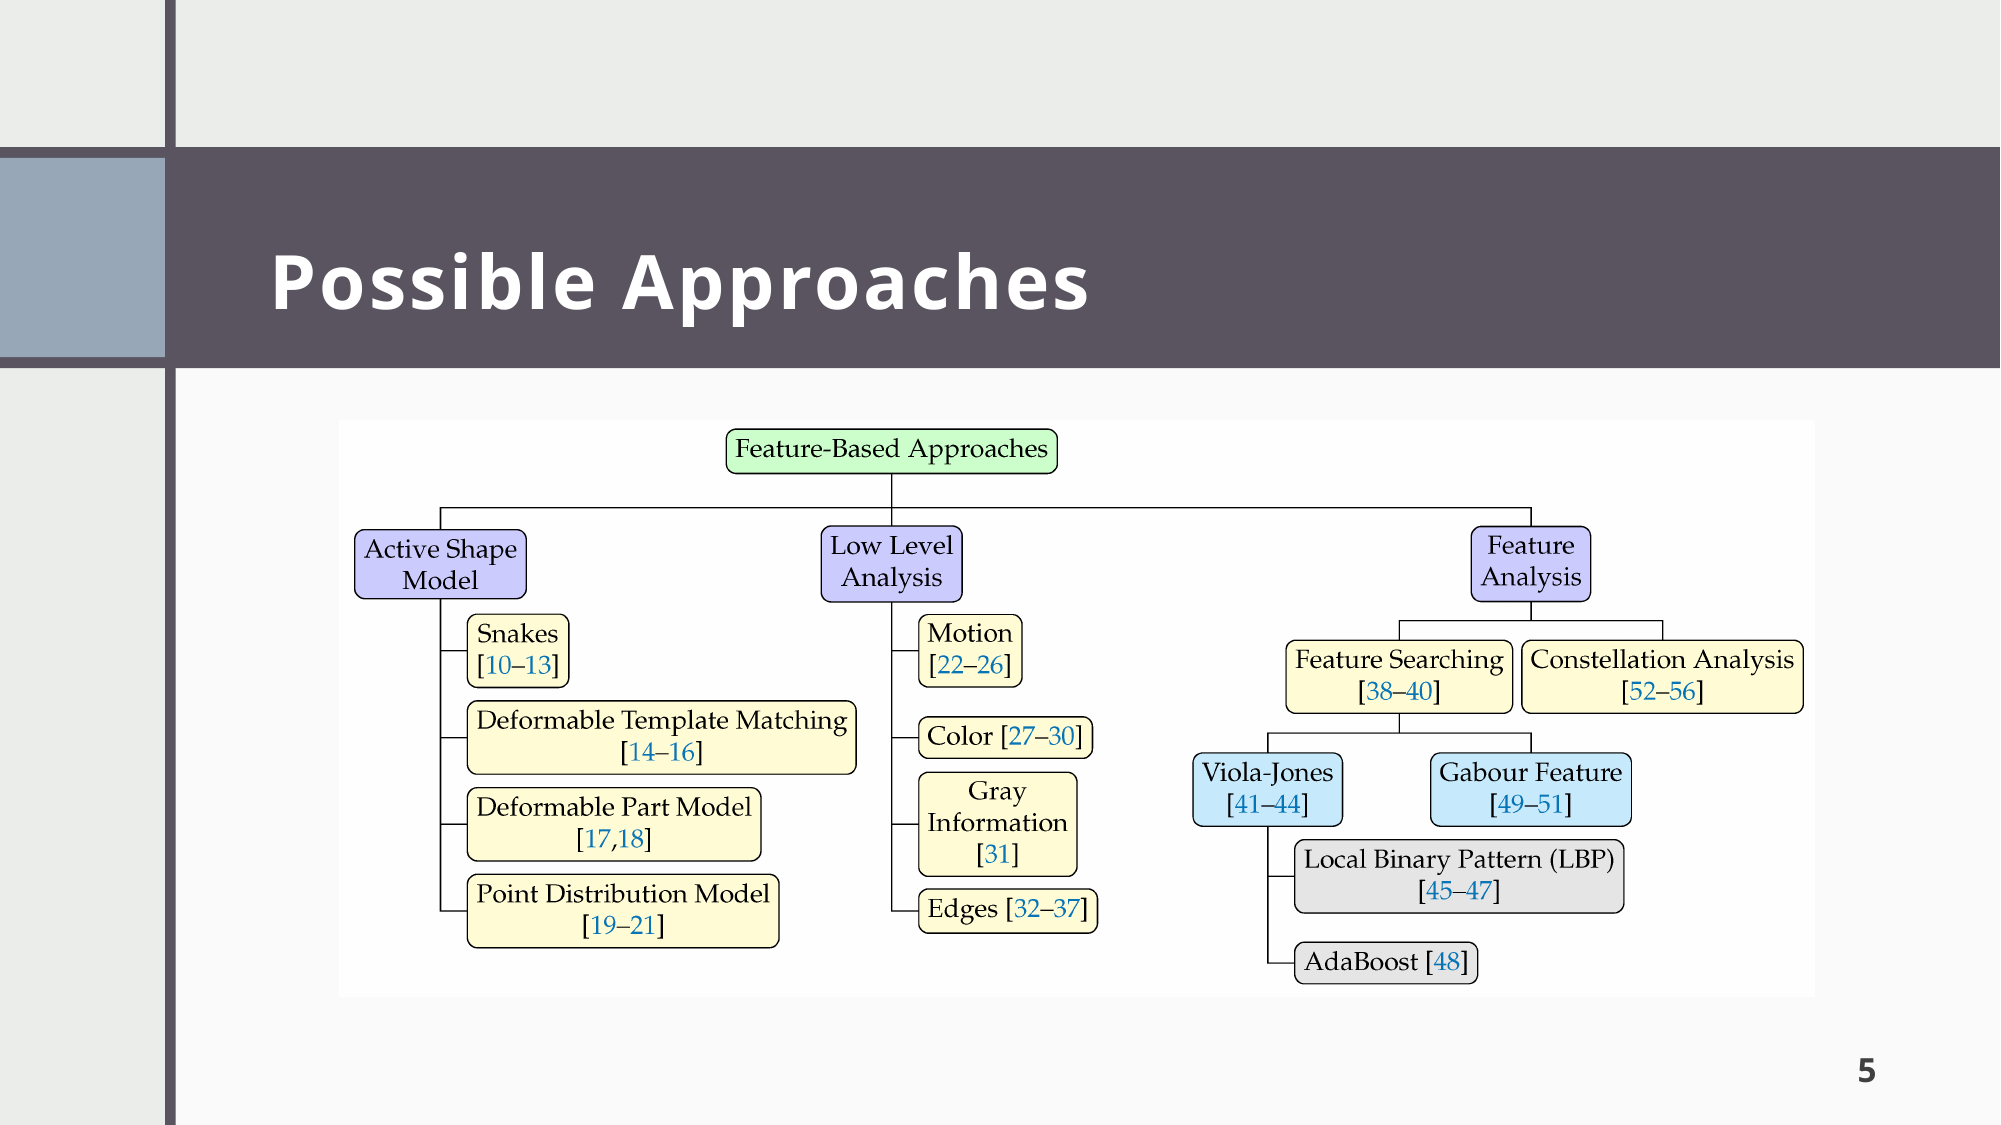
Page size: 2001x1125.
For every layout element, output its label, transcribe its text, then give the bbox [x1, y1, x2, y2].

slide_number 5 [1733, 1035, 1895, 1110]
title Possible Approaches [251, 171, 1895, 341]
picture [339, 419, 1815, 997]
